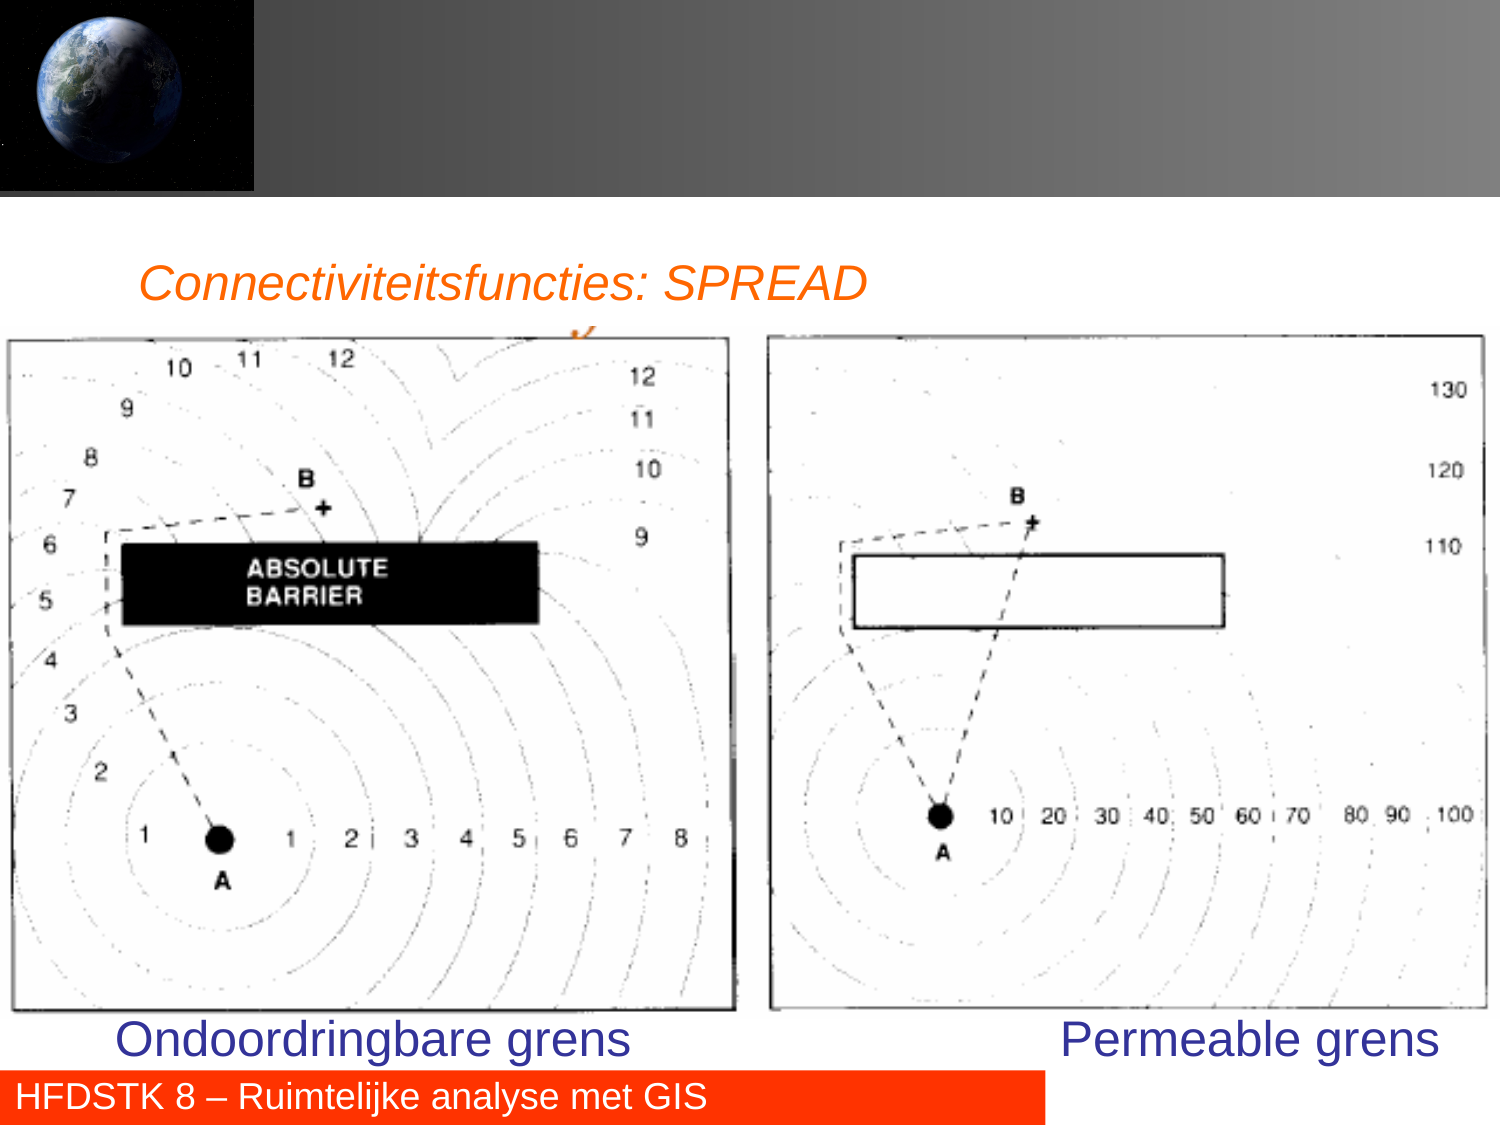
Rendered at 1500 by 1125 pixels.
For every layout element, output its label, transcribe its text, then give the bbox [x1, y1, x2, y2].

picture [0, 0, 255, 191]
text_box HFDSTK 8 – Ruimtelijke analyse met GIS [0, 1064, 1034, 1125]
text_box Permeable grens [1045, 1027, 1500, 1075]
text_box [256, 0, 1500, 197]
picture [0, 325, 1500, 1020]
text_box Connectiviteitsfuncties: SPREAD [123, 243, 1199, 319]
text_box Ondoordringbare grens [100, 1028, 691, 1075]
text_box [1034, 1070, 1046, 1125]
